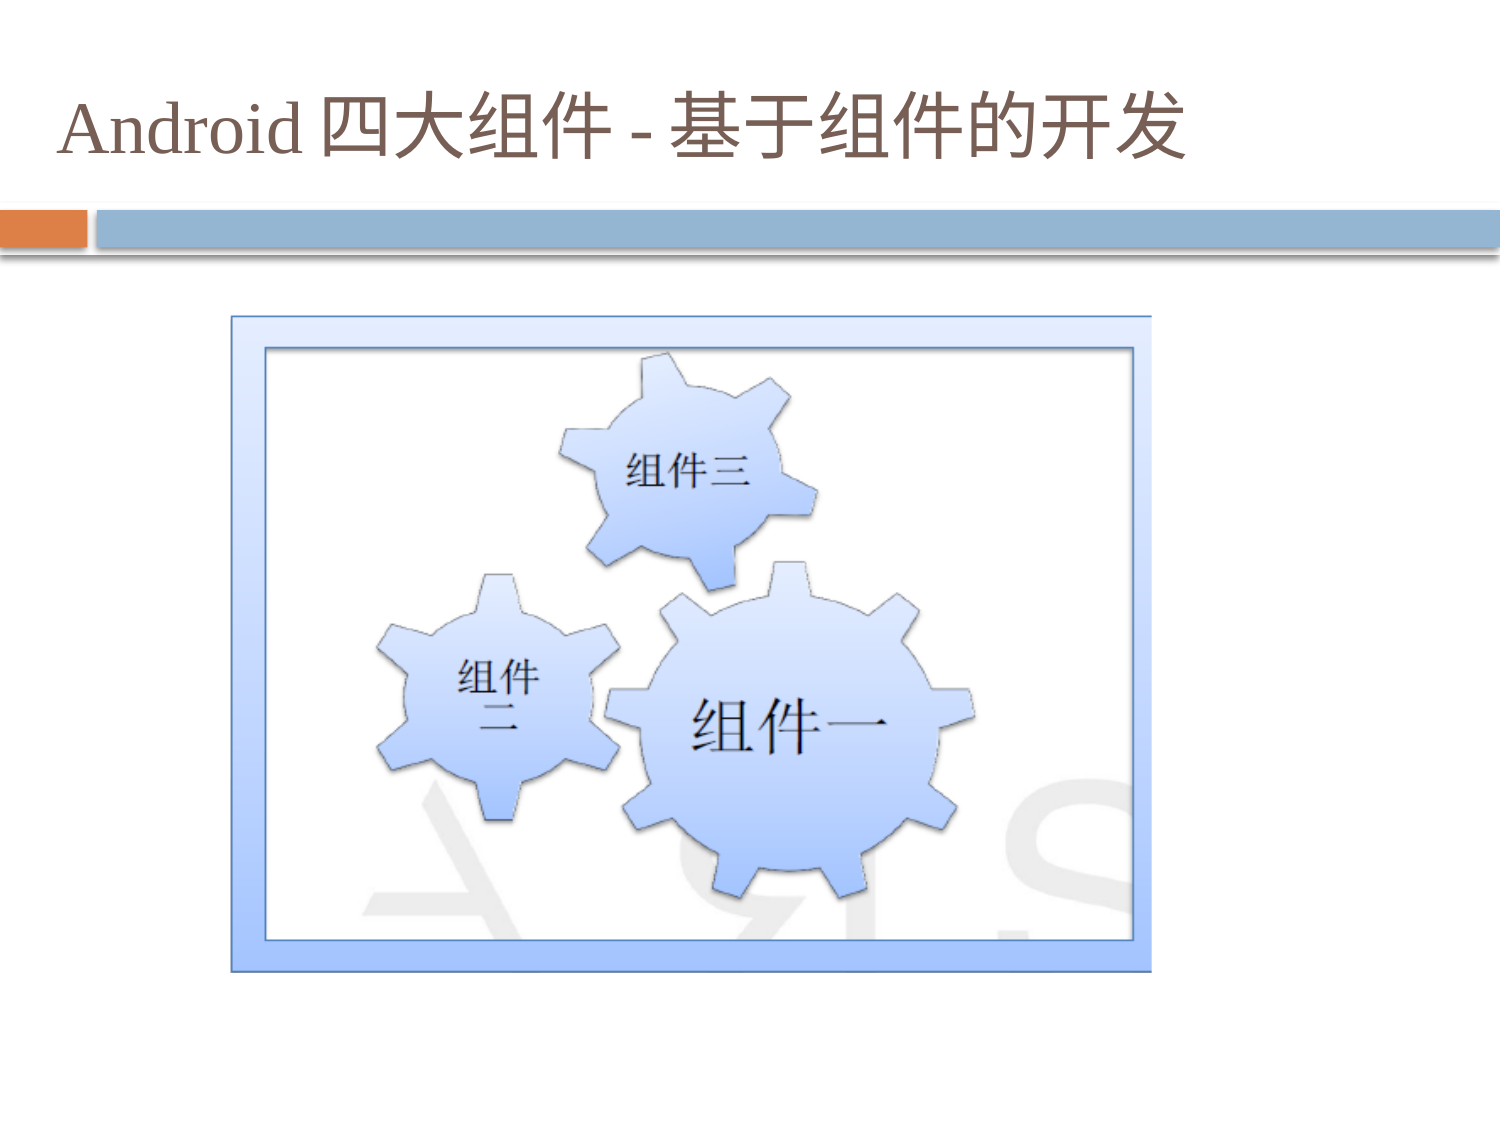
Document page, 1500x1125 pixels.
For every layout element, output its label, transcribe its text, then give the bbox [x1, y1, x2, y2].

picture [229, 314, 1152, 974]
title Android四大组件-基于组件的开发 [41, 42, 1416, 206]
